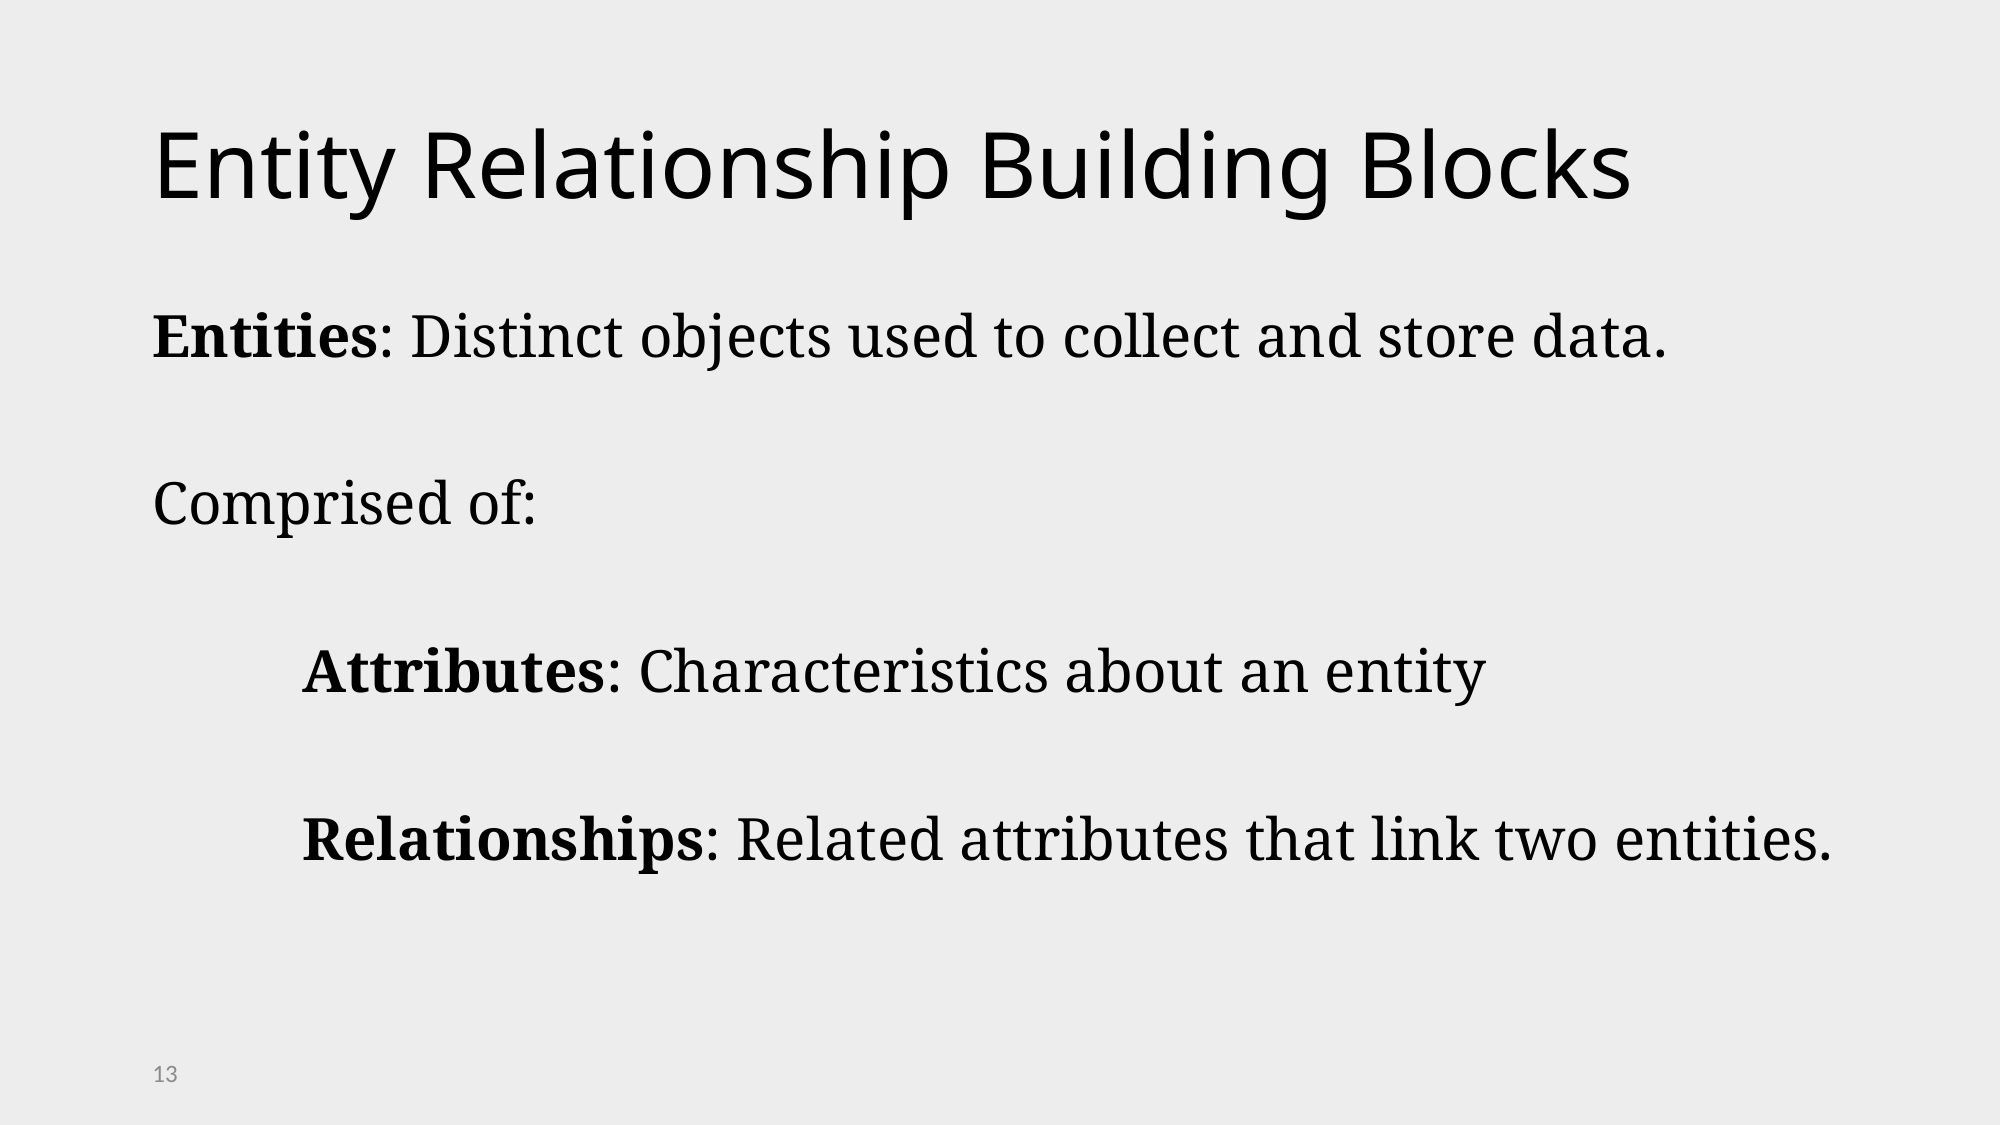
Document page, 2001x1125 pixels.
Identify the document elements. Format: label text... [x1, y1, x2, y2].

text_box 13 [137, 1042, 588, 1103]
title Entity Relationship Building Blocks [137, 59, 1863, 278]
list Entities: Distinct objects used to collect and store data. Comprised of: Attributes: Characteristics about an entity Relationships: Related attributes that link two entities. [137, 299, 1863, 1014]
